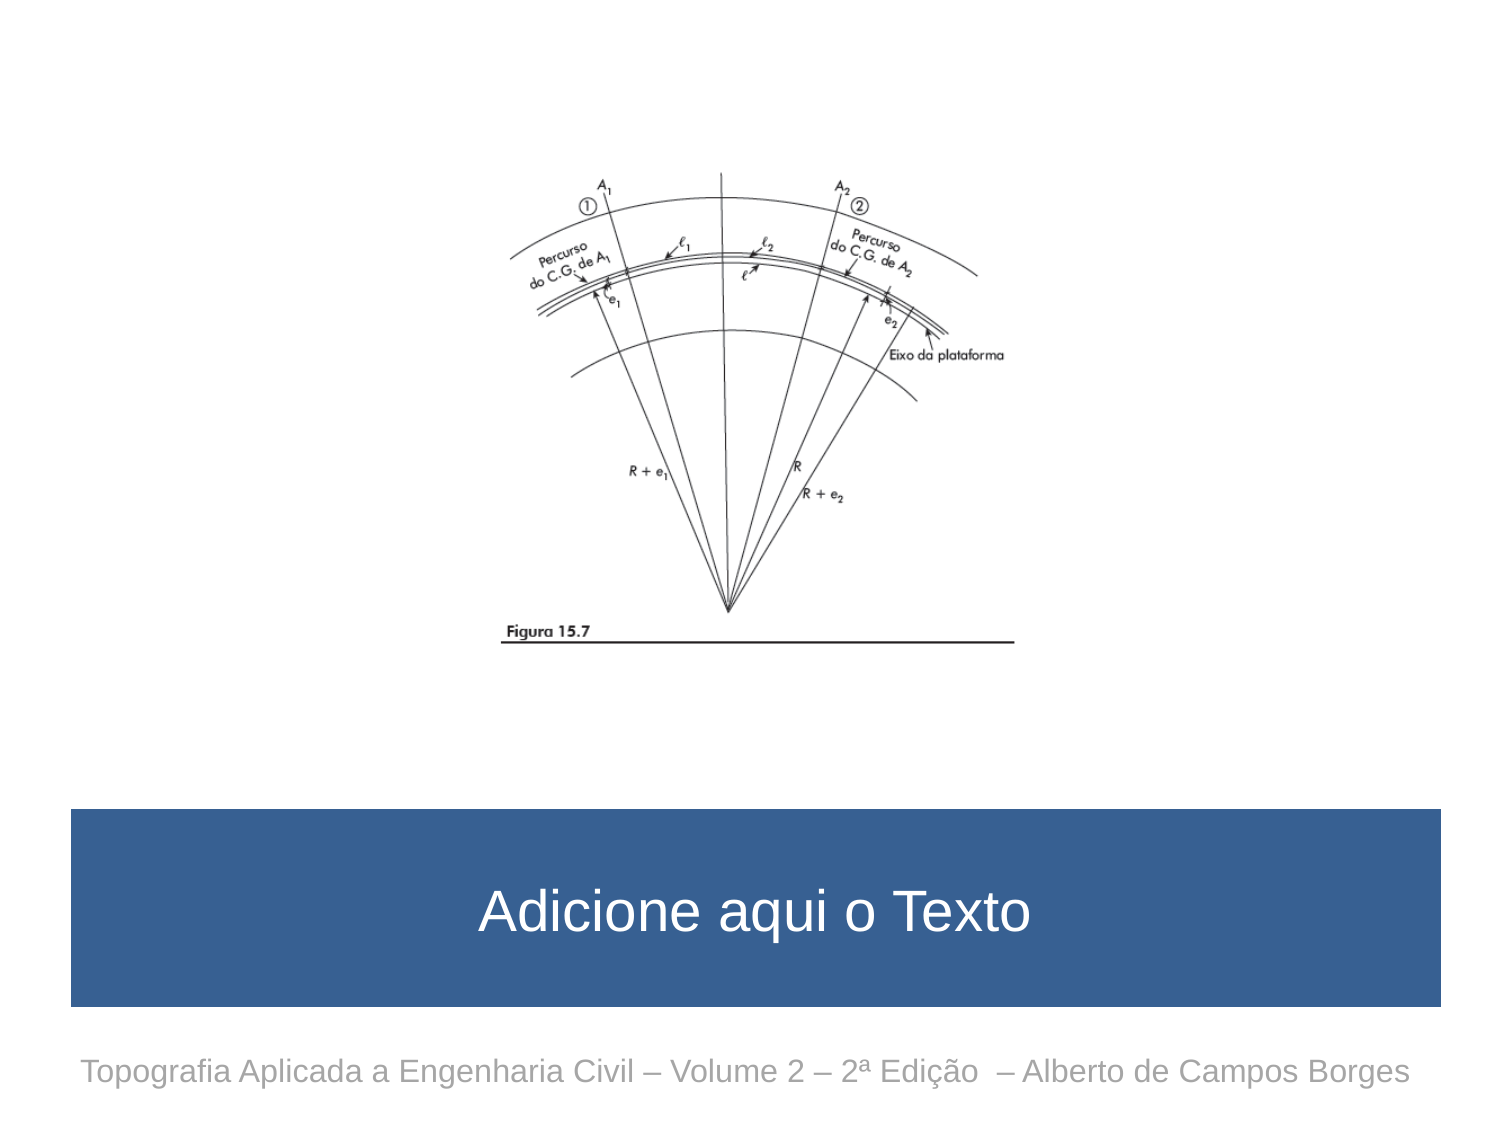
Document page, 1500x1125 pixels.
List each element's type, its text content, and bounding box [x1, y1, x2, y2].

text_box Adicione aqui o Texto [70, 808, 1442, 1008]
picture [465, 160, 1047, 656]
footer Topografia Aplicada a Engenharia Civil – Volume 2 – 2ª Edição – Alberto de Campos Borges [0, 1042, 1500, 1103]
